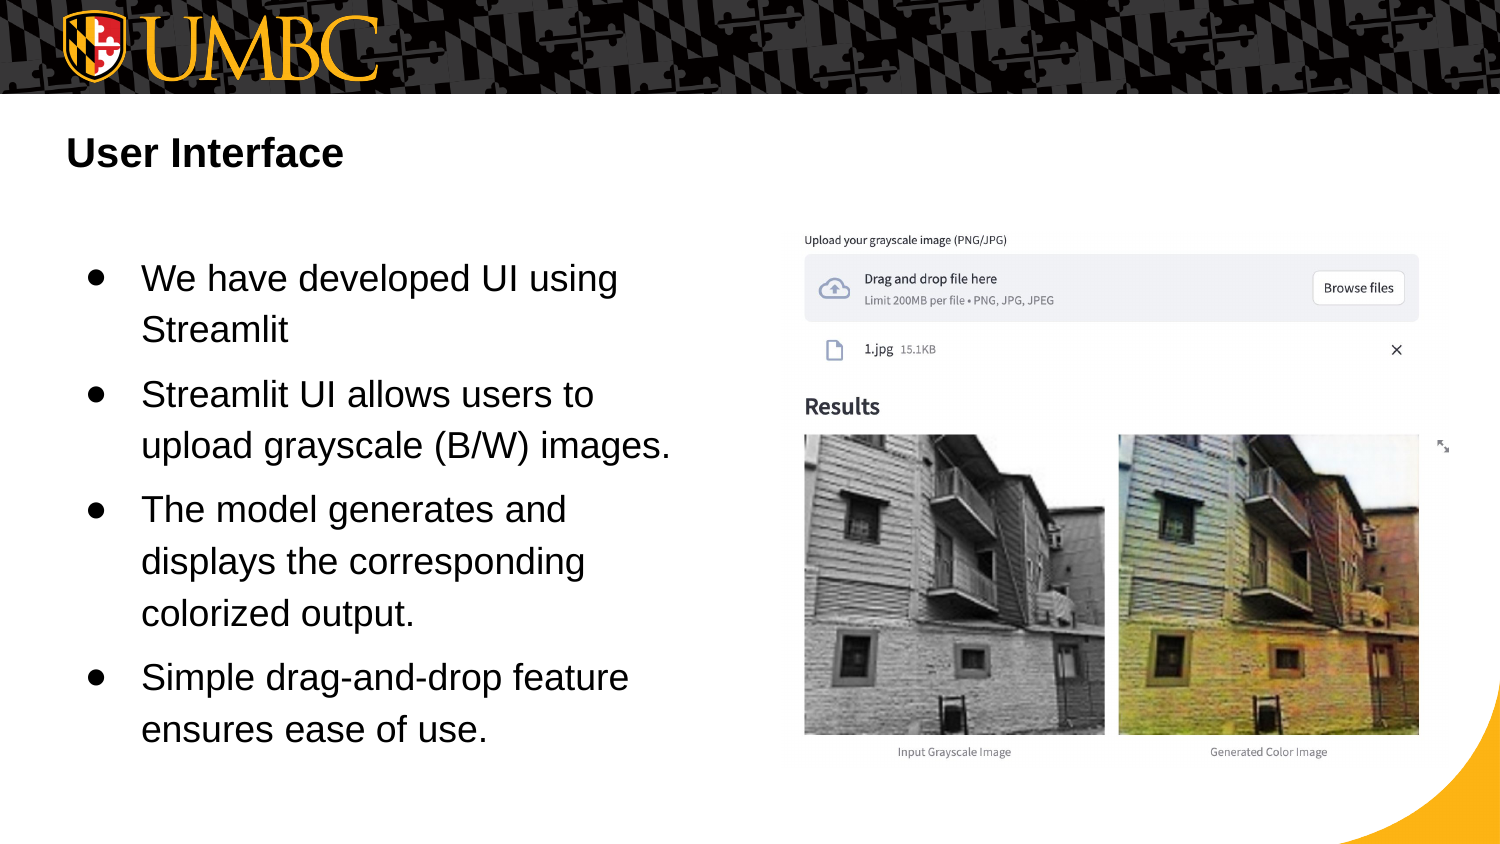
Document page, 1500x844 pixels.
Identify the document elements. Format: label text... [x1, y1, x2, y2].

picture [0, 0, 1500, 94]
title User Interface [51, 106, 1449, 201]
list We have developed UI using Streamlit Streamlit UI allows users to upload grayscale (B/W) images. The model generates and displays the corresponding colorized output. Simple drag-and-drop feature ensures ease of use. [51, 231, 719, 768]
picture [780, 231, 1500, 844]
